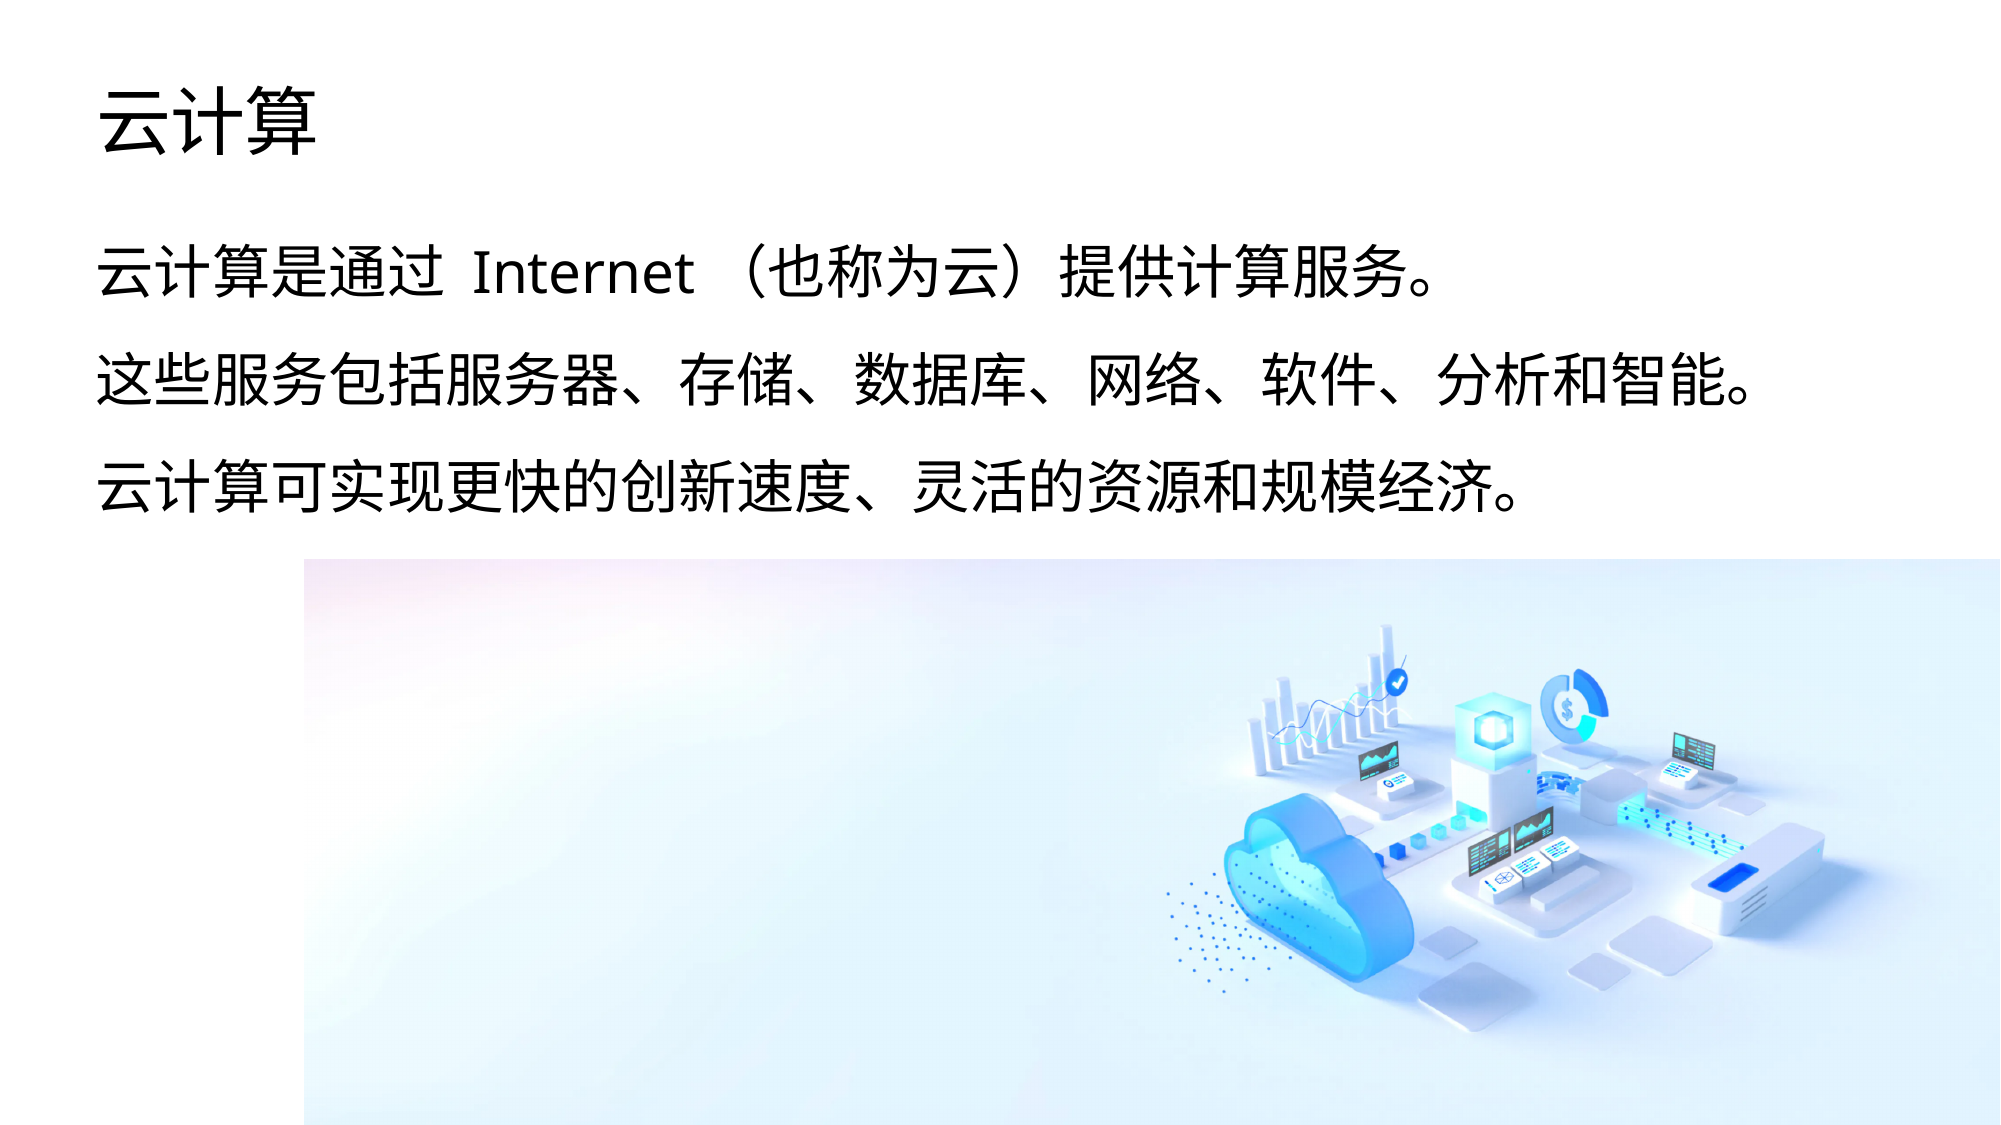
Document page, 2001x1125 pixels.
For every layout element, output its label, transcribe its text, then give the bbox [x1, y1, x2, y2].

list 云计算是通过 Internet（也称为云）提供计算服务。 这些服务包括服务器、存储、数据库、网络、软件、分析和智能。 云计算可实现更快的创新速度、灵活的资源和规模经济。 [95, 235, 1904, 524]
picture [303, 559, 2000, 1125]
title 云计算 [96, 75, 1904, 166]
